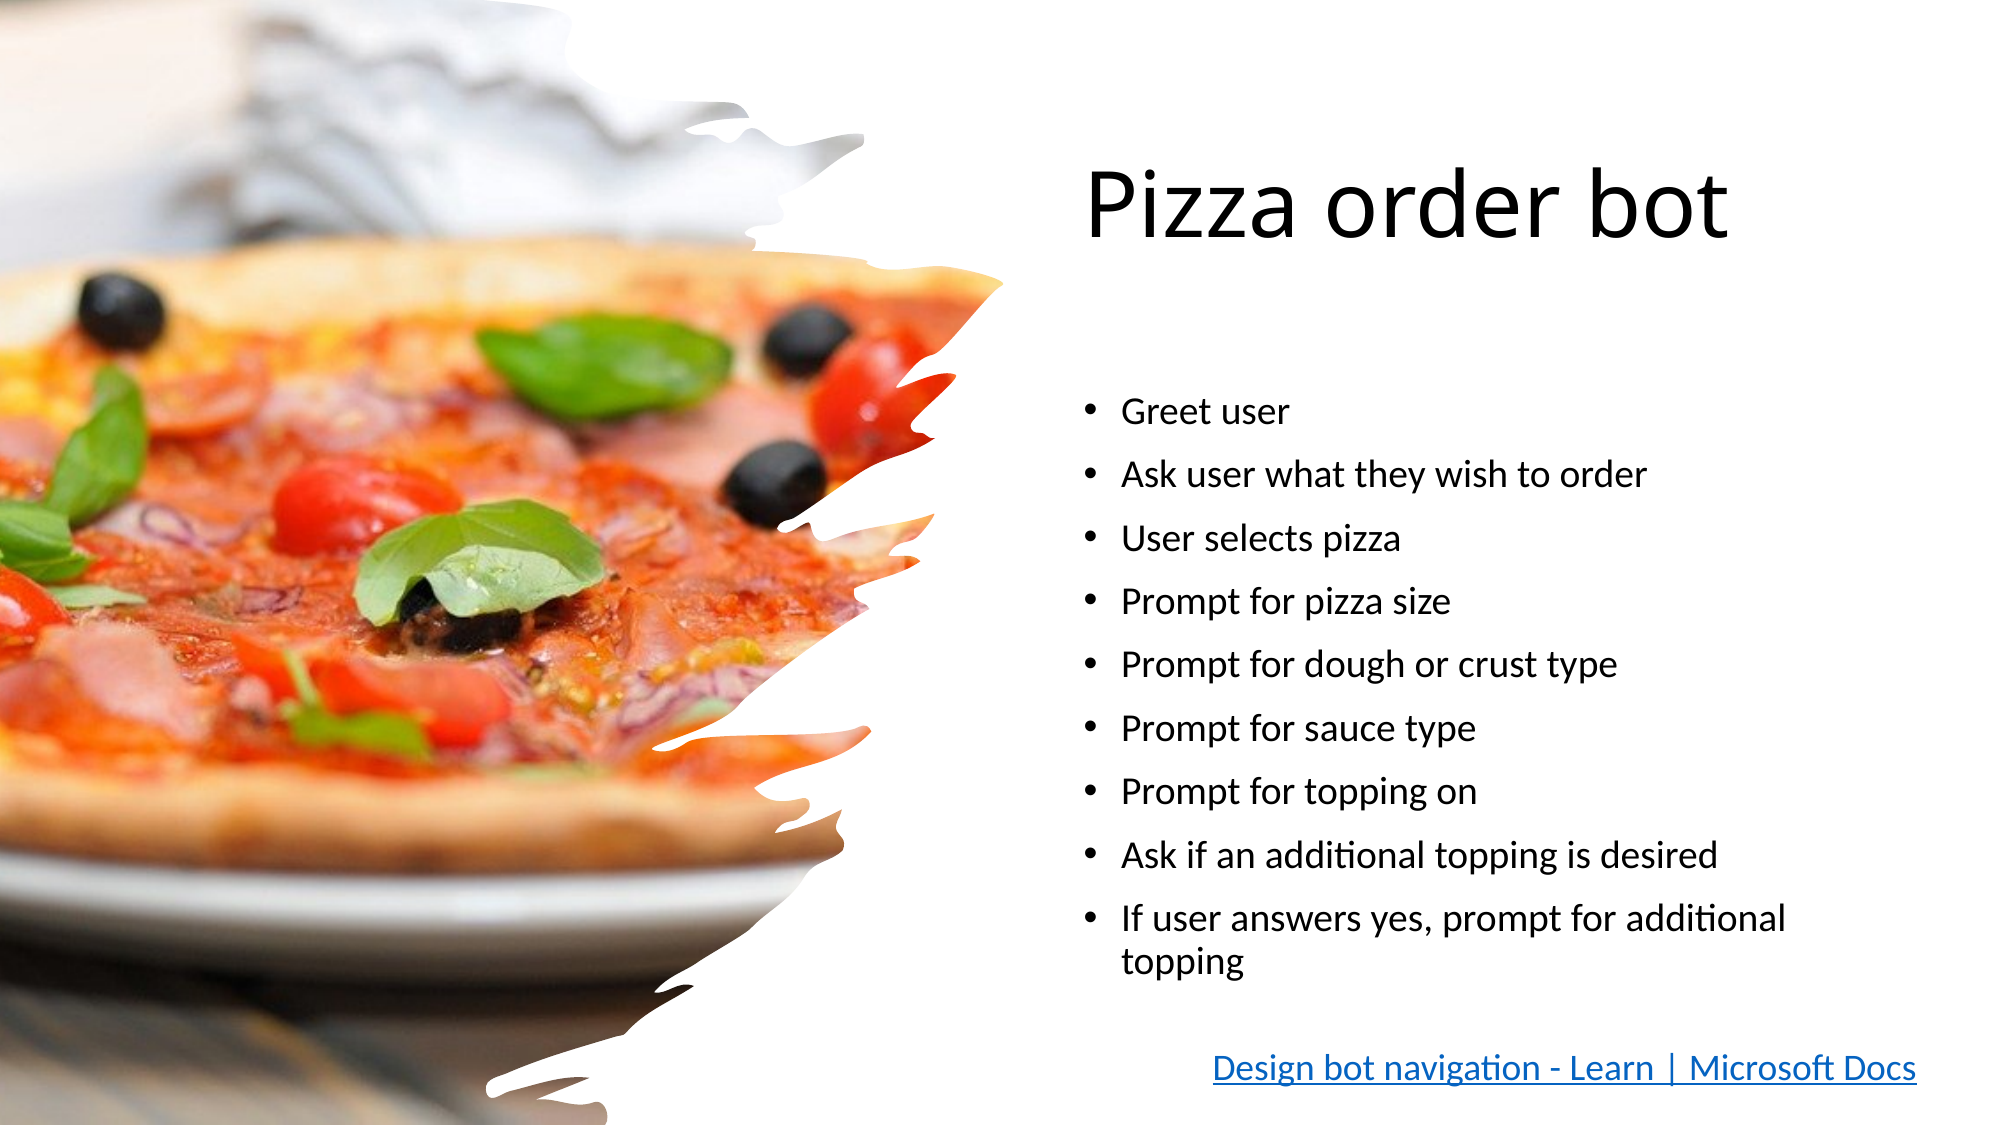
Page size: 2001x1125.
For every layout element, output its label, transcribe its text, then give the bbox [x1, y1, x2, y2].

title Pizza order bot [1068, 59, 1863, 357]
list Greet user Ask user what they wish to order User selects pizza Prompt for pizza size Prompt for dough or crust type Prompt for sauce type Prompt for topping on Ask if an additional topping is desired If user answers yes, prompt for additional topping [1068, 382, 1863, 1014]
text_box [1004, 0, 2000, 1125]
text_box Design bot navigation - Learn | Microsoft Docs [1197, 1035, 2000, 1096]
picture [0, 0, 1004, 1125]
